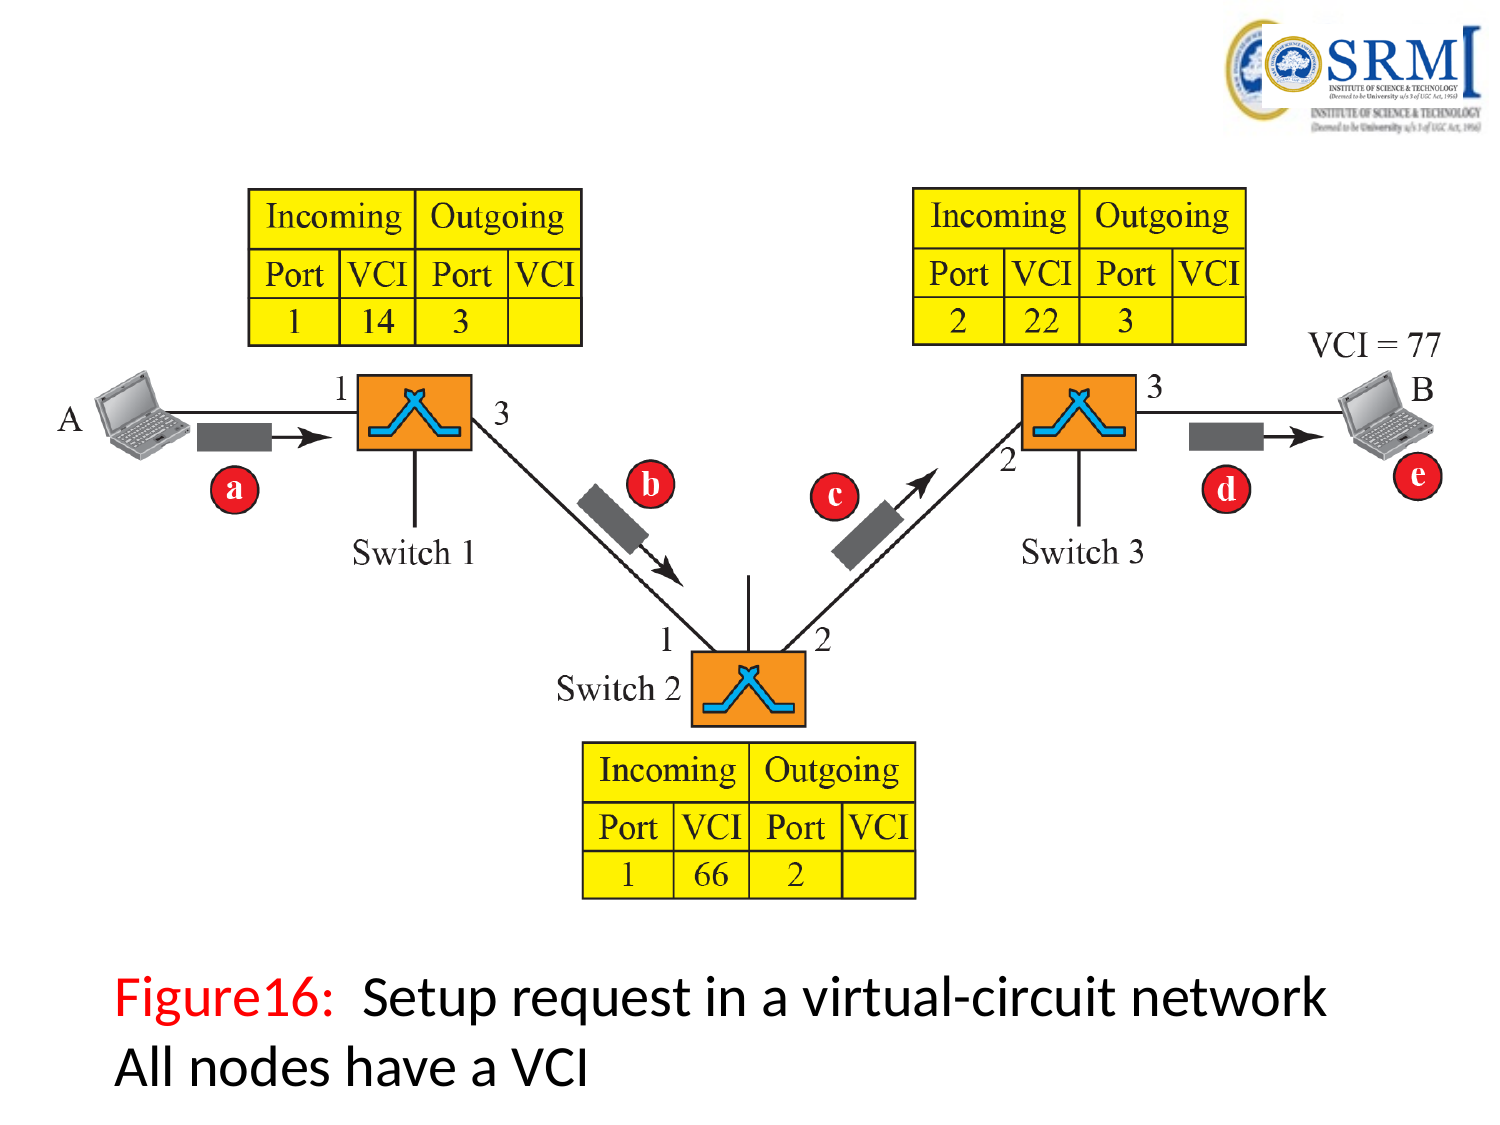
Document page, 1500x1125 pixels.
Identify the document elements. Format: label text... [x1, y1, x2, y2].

text_box Figure16: Setup request in a virtual-circuit network All nodes have a VCI [99, 950, 1350, 1106]
picture [49, 187, 1444, 900]
picture [1223, 0, 1489, 149]
